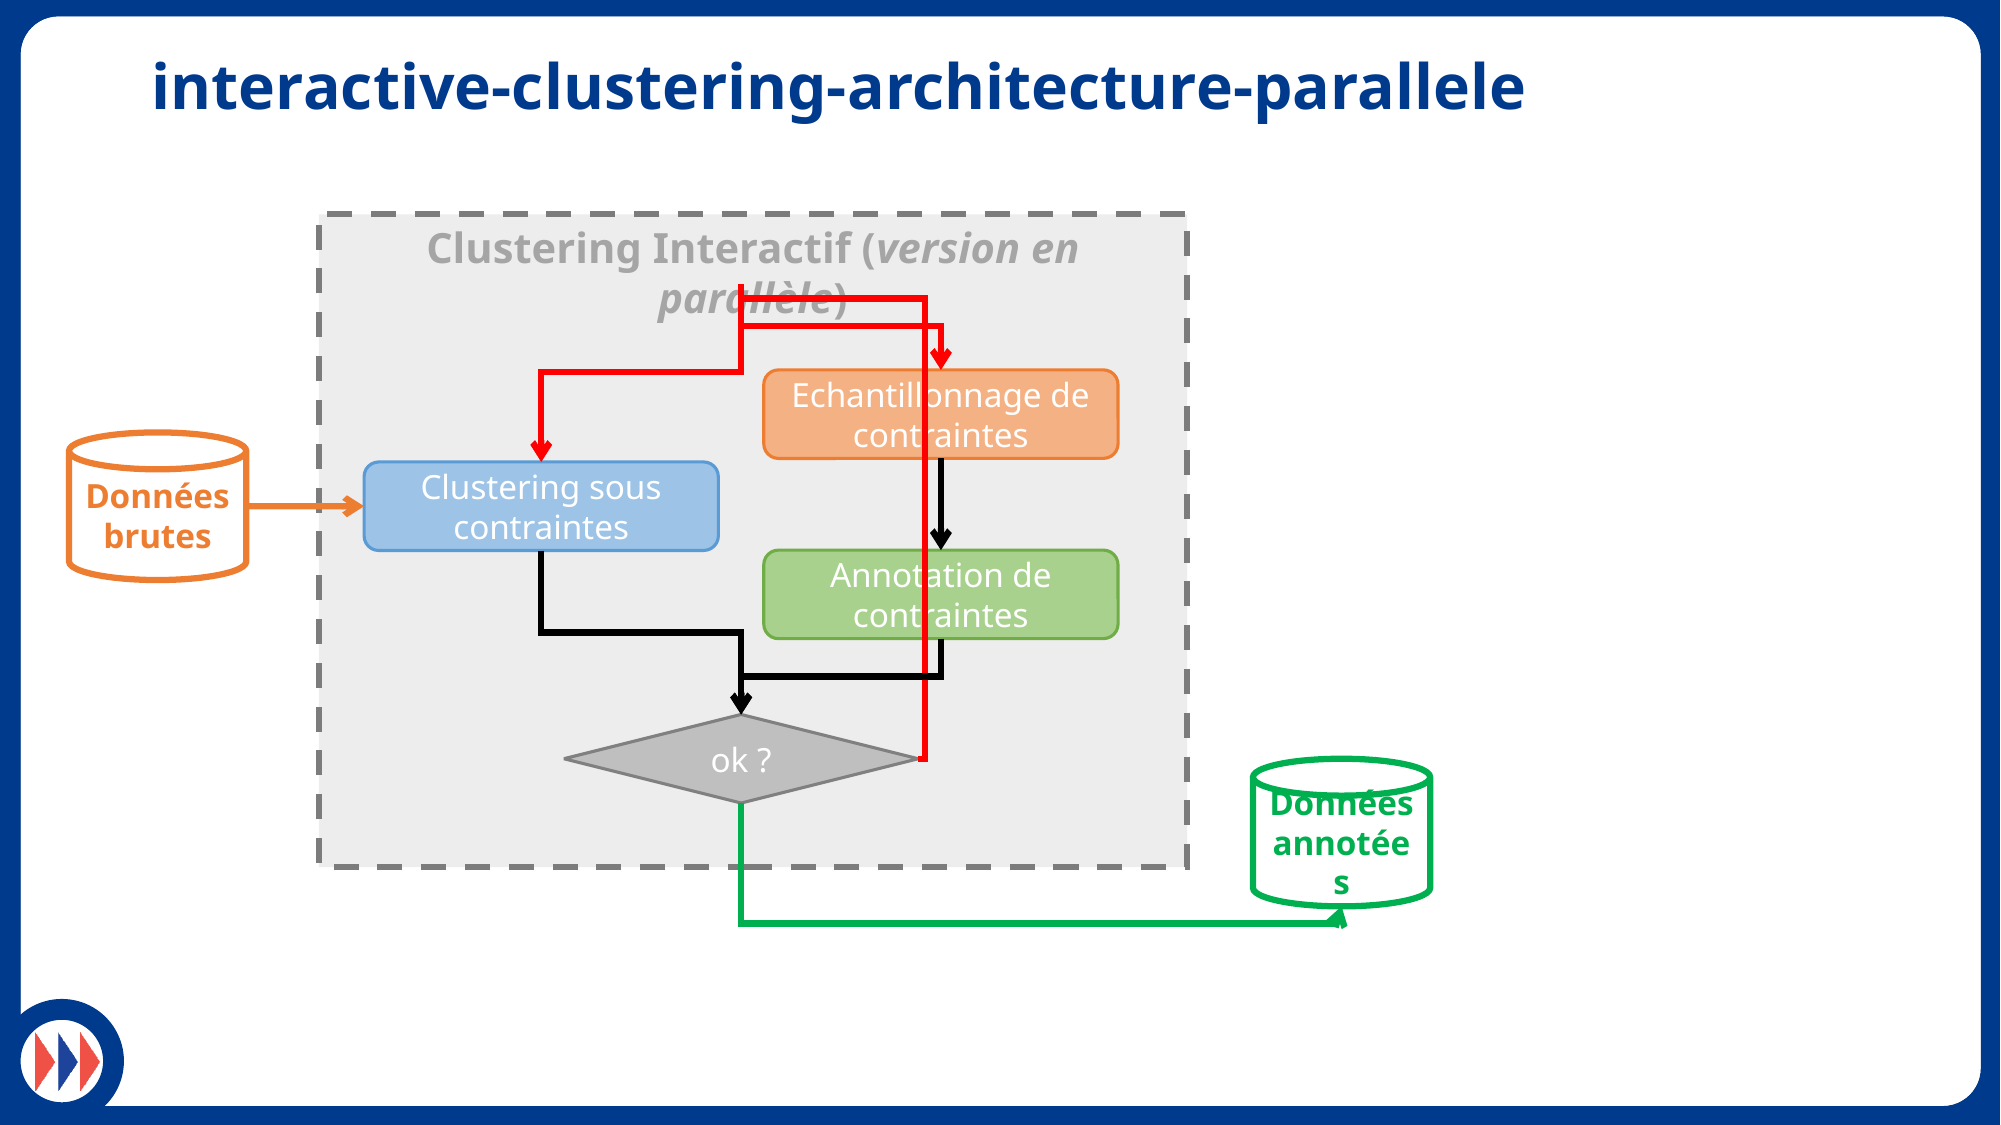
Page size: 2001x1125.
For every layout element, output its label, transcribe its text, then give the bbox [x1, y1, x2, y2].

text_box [69, 214, 1431, 907]
picture [35, 1032, 100, 1091]
title interactive-clustering-architecture-parallele [137, 48, 1945, 135]
